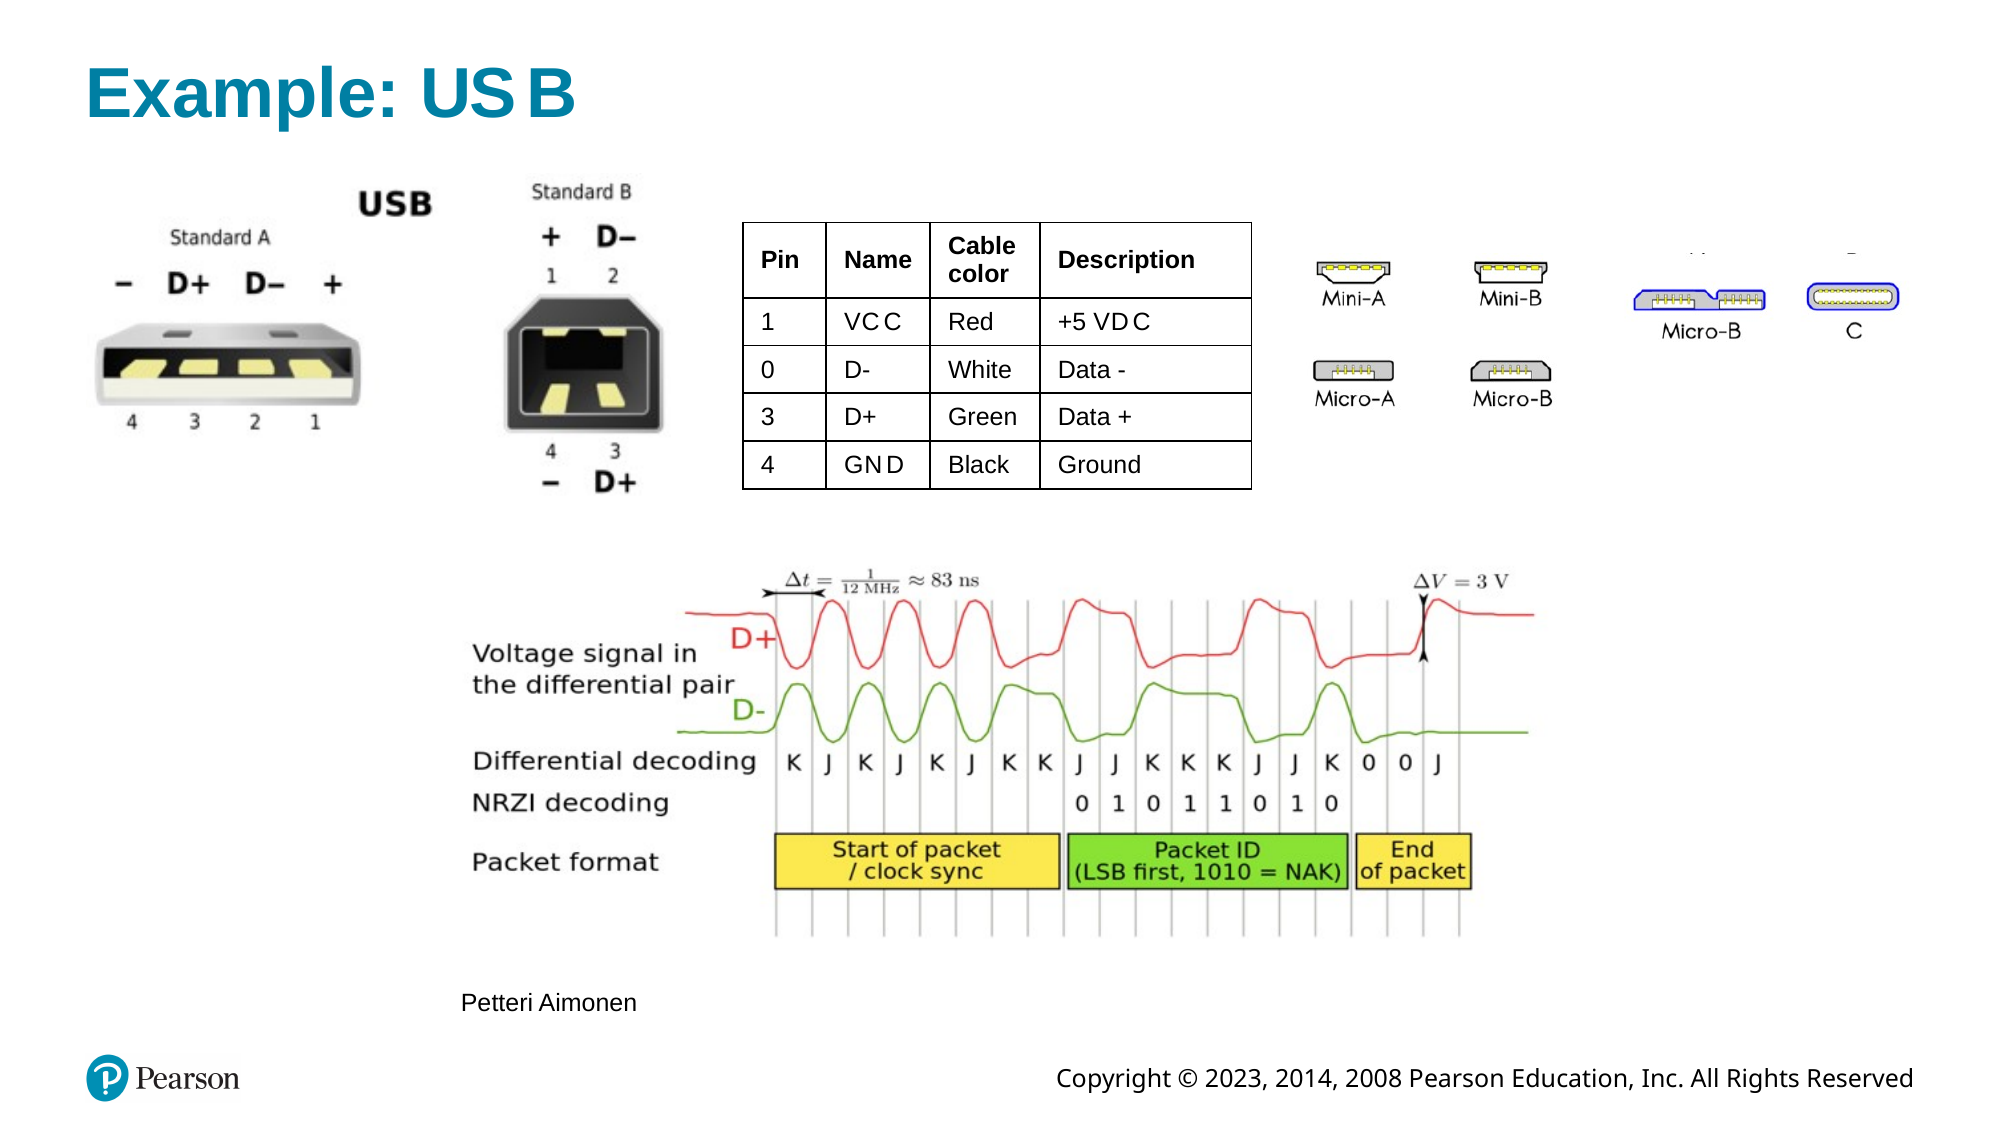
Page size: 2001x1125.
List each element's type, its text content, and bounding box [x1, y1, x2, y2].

table_cell Green [931, 394, 1039, 440]
picture [85, 1053, 241, 1103]
table_cell Data - [1041, 346, 1251, 392]
table_cell V C C [827, 299, 929, 345]
table_cell D- [827, 346, 929, 392]
table_cell Ground [1041, 442, 1251, 488]
table_cell Black [931, 442, 1039, 488]
table_cell D+ [827, 394, 929, 440]
table_cell Data + [1041, 394, 1251, 440]
table_header Cable color [931, 223, 1039, 297]
picture [85, 173, 671, 508]
table_header Name [827, 223, 929, 297]
table_cell +5 V D C [1041, 299, 1251, 345]
list Petteri Aimonen [460, 972, 646, 1125]
table_header Description [1041, 223, 1251, 297]
table_cell 0 [744, 346, 825, 392]
table_cell 1 [744, 299, 825, 345]
table_header Pin [744, 223, 825, 297]
table_cell White [931, 346, 1039, 392]
table_cell G N D [827, 442, 929, 488]
title Example: U S B [85, 0, 1916, 186]
table_cell 3 [744, 394, 825, 440]
table_cell Red [931, 299, 1039, 345]
picture [1272, 253, 1917, 424]
picture [442, 545, 1558, 964]
table_cell 4 [744, 442, 825, 488]
